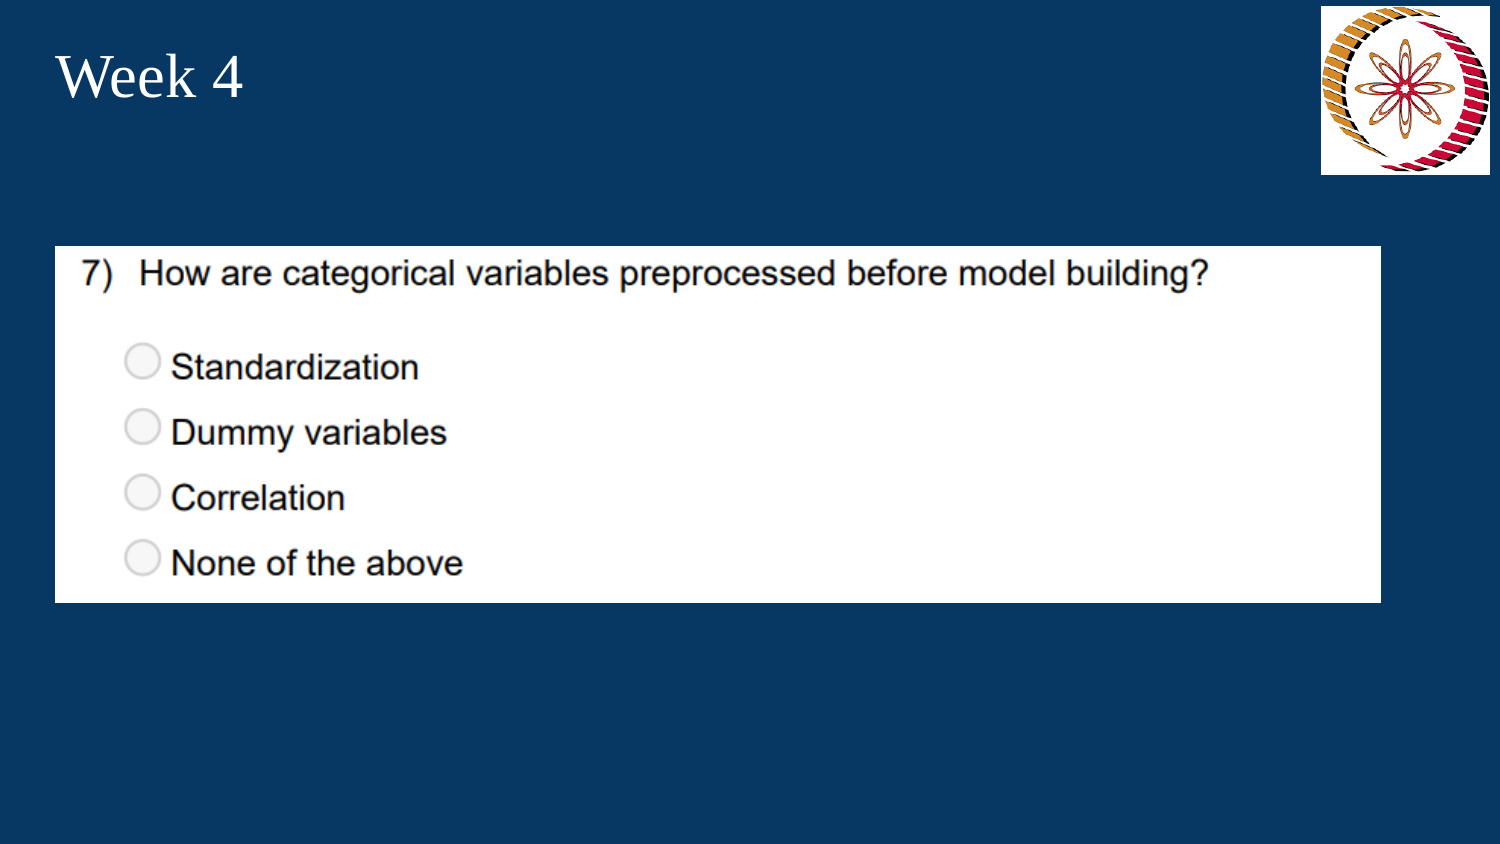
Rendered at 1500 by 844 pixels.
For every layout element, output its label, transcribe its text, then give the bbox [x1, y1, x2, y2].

picture [55, 246, 1381, 603]
picture [1321, 6, 1490, 176]
text_box Week 4 [40, 20, 1298, 814]
